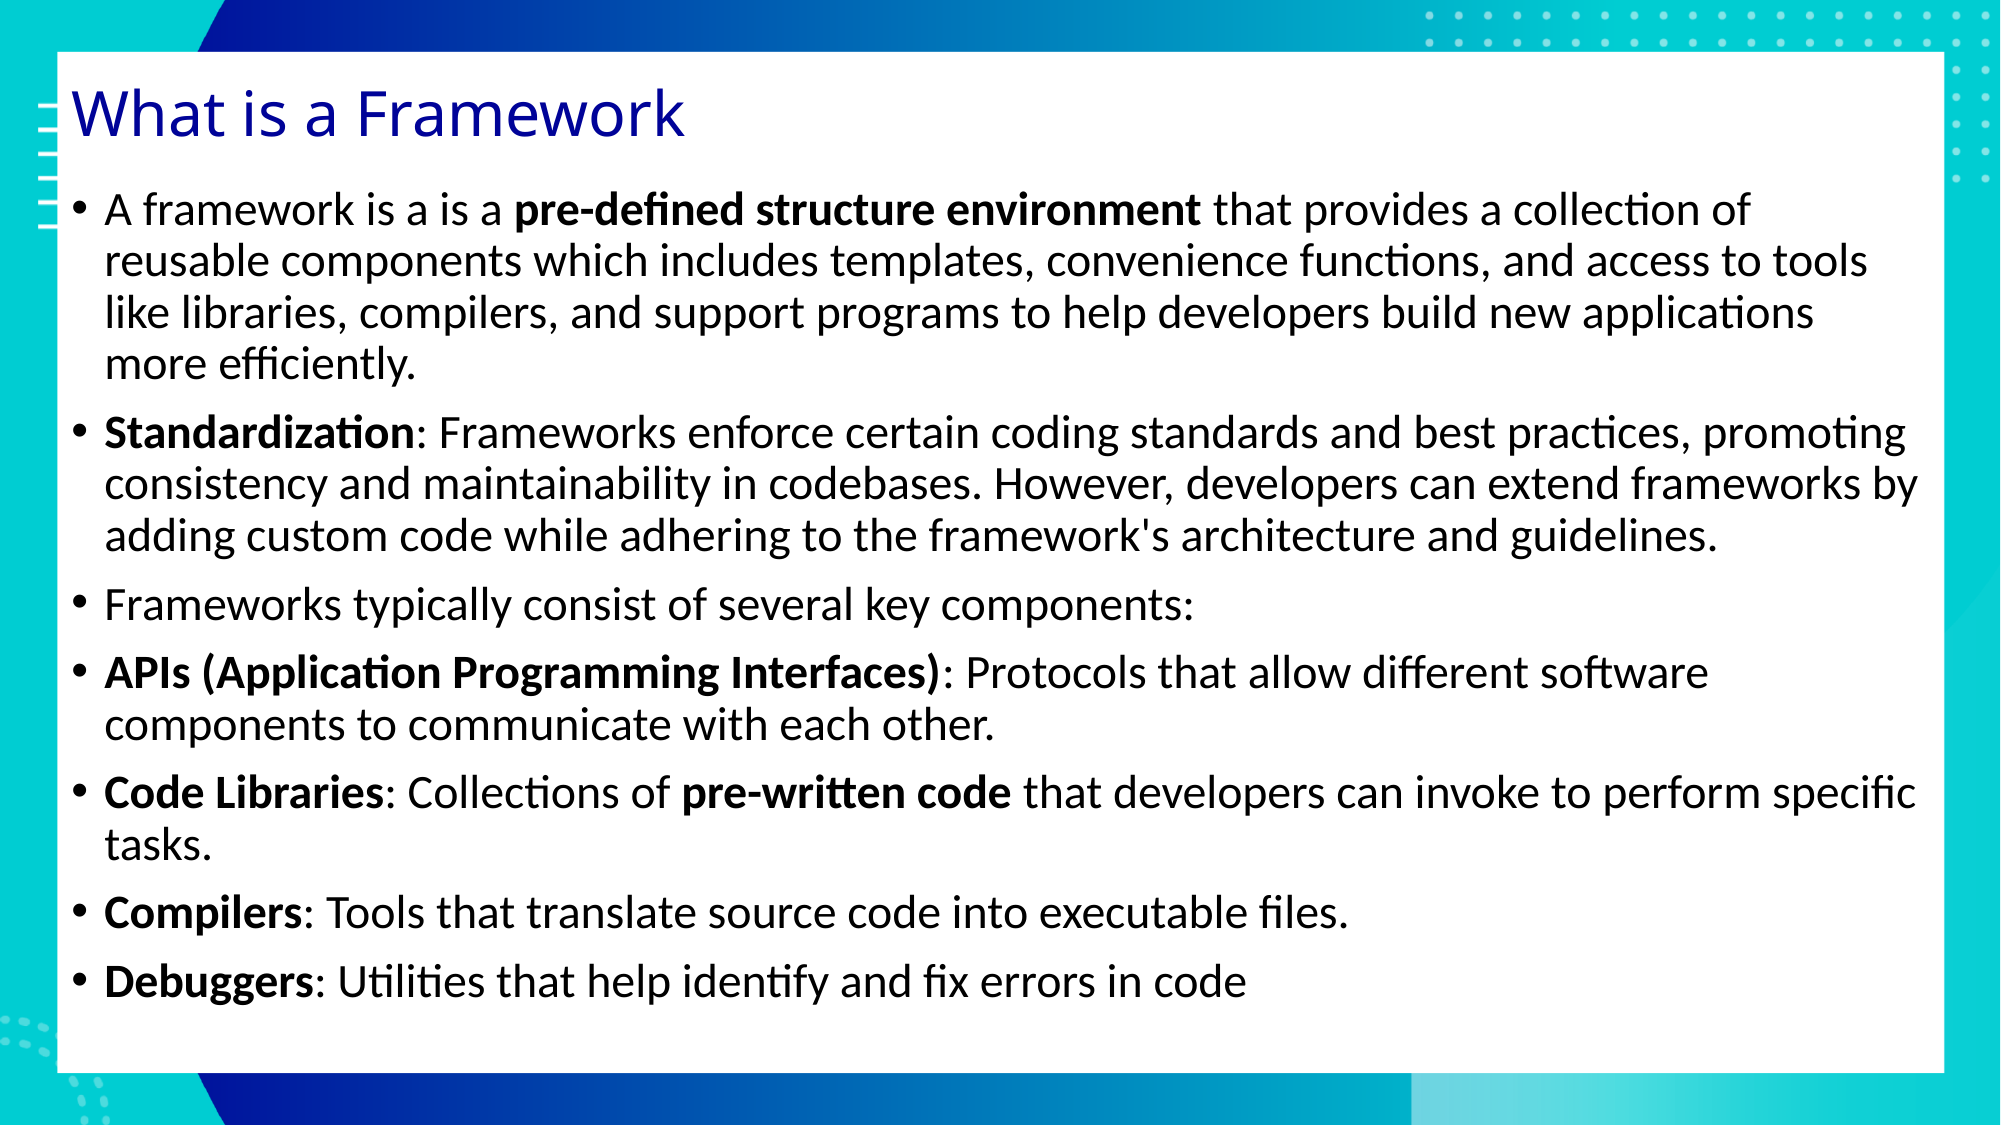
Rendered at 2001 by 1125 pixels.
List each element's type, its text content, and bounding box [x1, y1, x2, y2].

title What is a Framework [56, 56, 1939, 176]
picture [0, 0, 2001, 1125]
list A framework is a is a pre-defined structure environment that provides a collection of reusable components which includes templates, convenience functions, and access to tools like libraries, compilers, and support programs to help developers build new applications more efficiently. Standardization: Frameworks enforce certain coding standards and best practices, promoting consistency and maintainability in codebases. However, developers can extend frameworks by adding custom code while adhering to the framework's architecture and guidelines. Frameworks typically consist of several key components: APIs (Application Programming Interfaces): Protocols that allow different software components to communicate with each other. Code Libraries: Collections of pre-written code that developers can invoke to perform specific tasks. Compilers: Tools that translate source code into executable files. Debuggers: Utilities that help identify and fix errors in code [56, 176, 1939, 1069]
